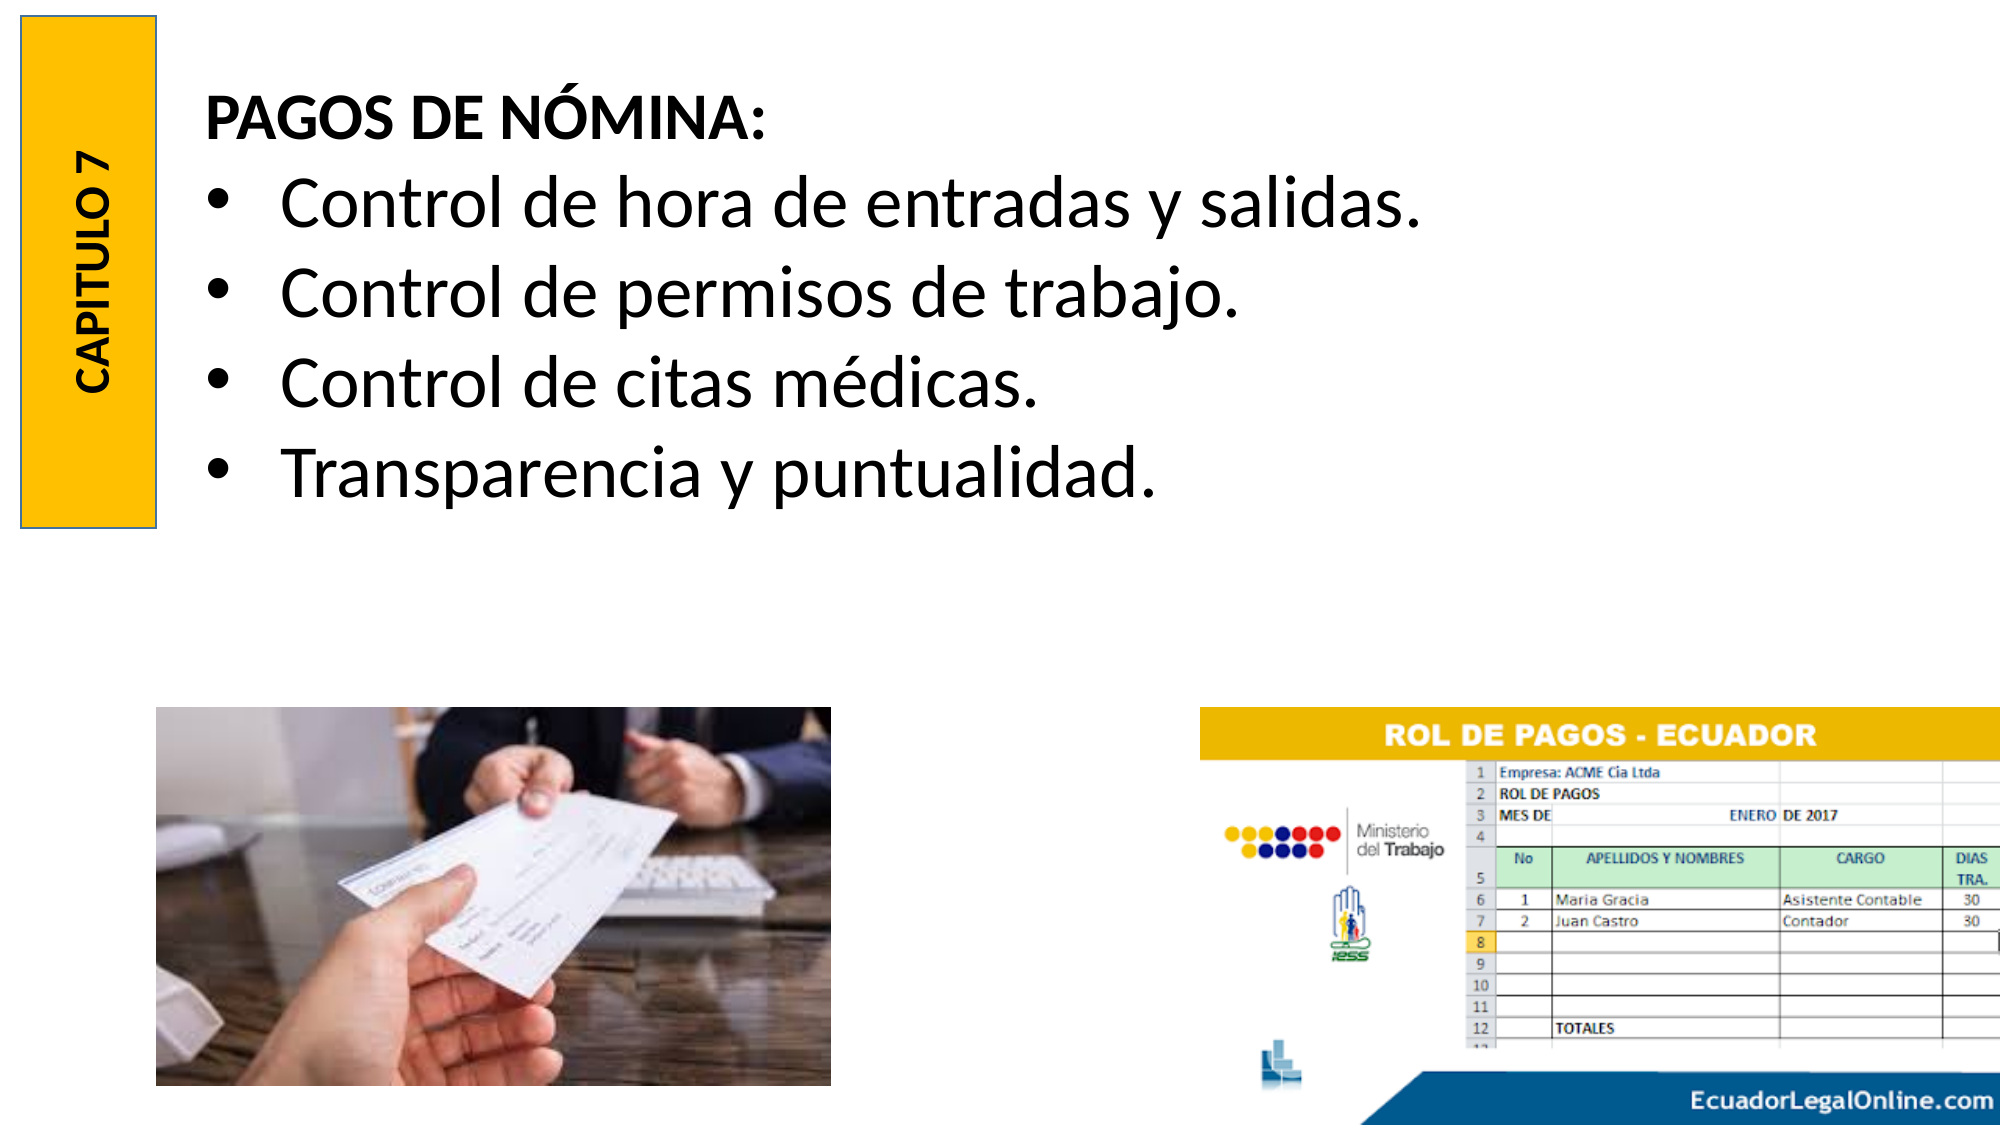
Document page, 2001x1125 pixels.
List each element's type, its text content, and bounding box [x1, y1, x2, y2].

text_box CAPITULO 7 [20, 15, 157, 529]
picture [156, 707, 831, 1086]
picture [1199, 707, 2000, 1125]
text_box PAGOS DE NÓMINA: Control de hora de entradas y salidas. Control de permisos de trabajo. Control de citas médicas. Transparencia y puntualidad. [190, 65, 1915, 520]
